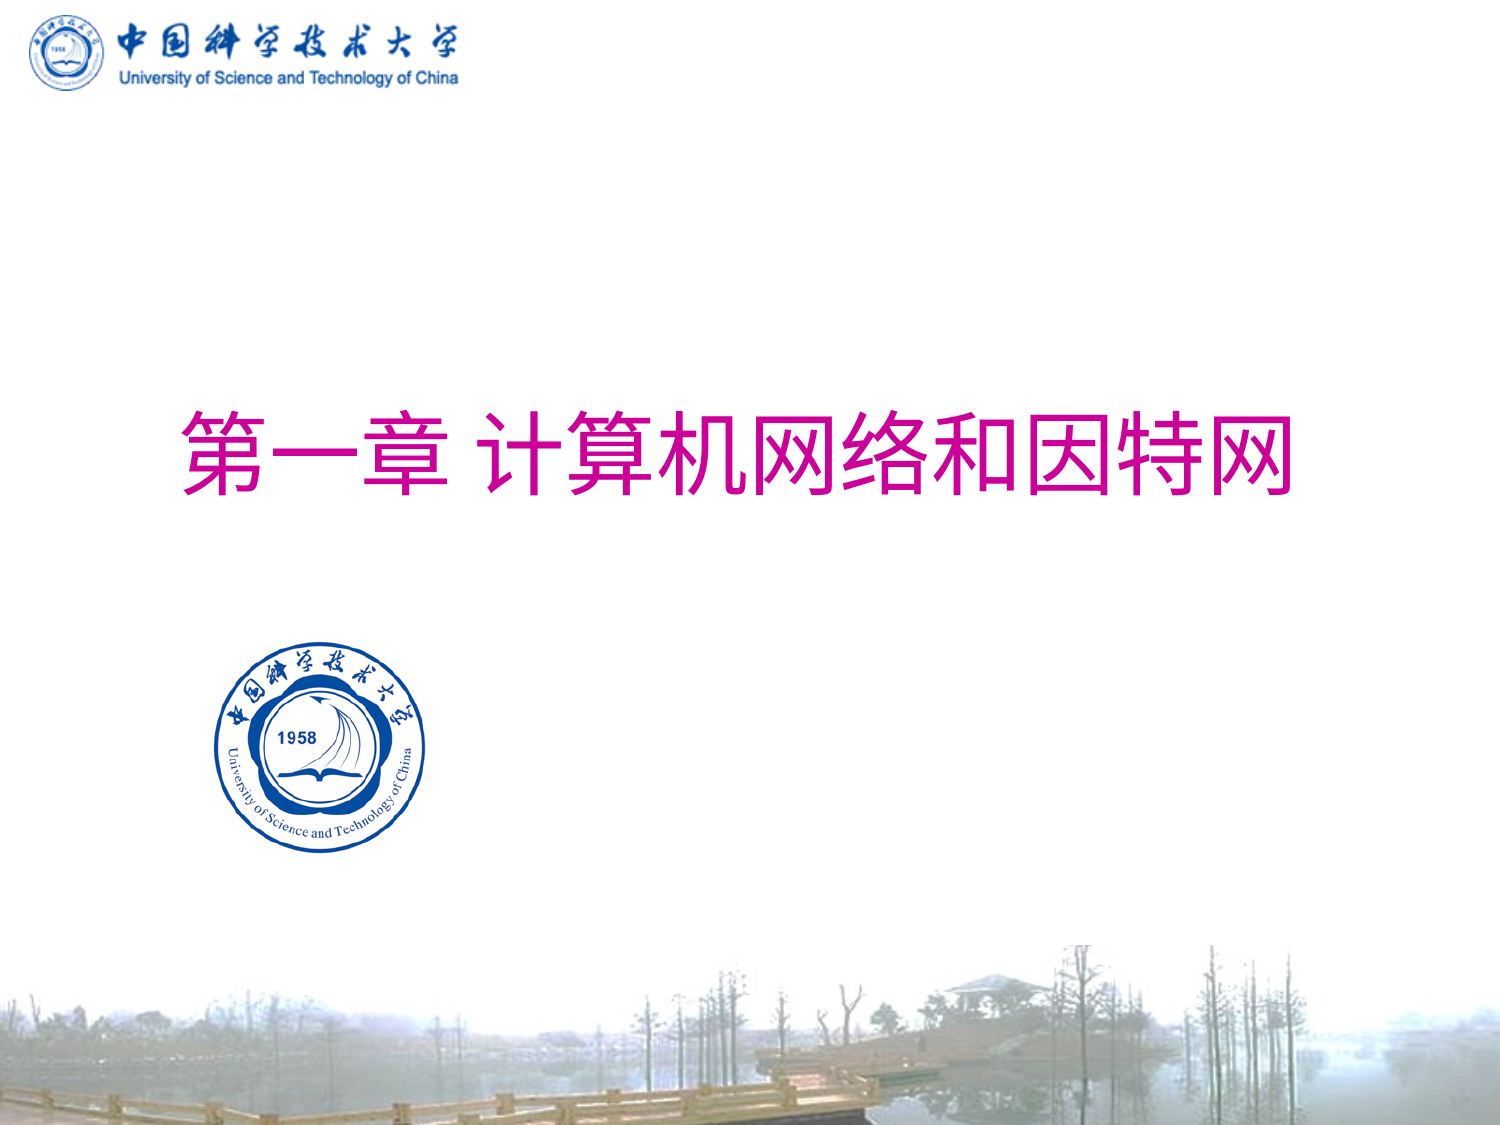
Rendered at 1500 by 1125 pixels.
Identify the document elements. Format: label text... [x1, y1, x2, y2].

picture [29, 15, 461, 91]
picture [135, 621, 509, 870]
picture [0, 945, 1500, 1125]
title 第一章 计算机网络和因特网 [162, 274, 1438, 516]
